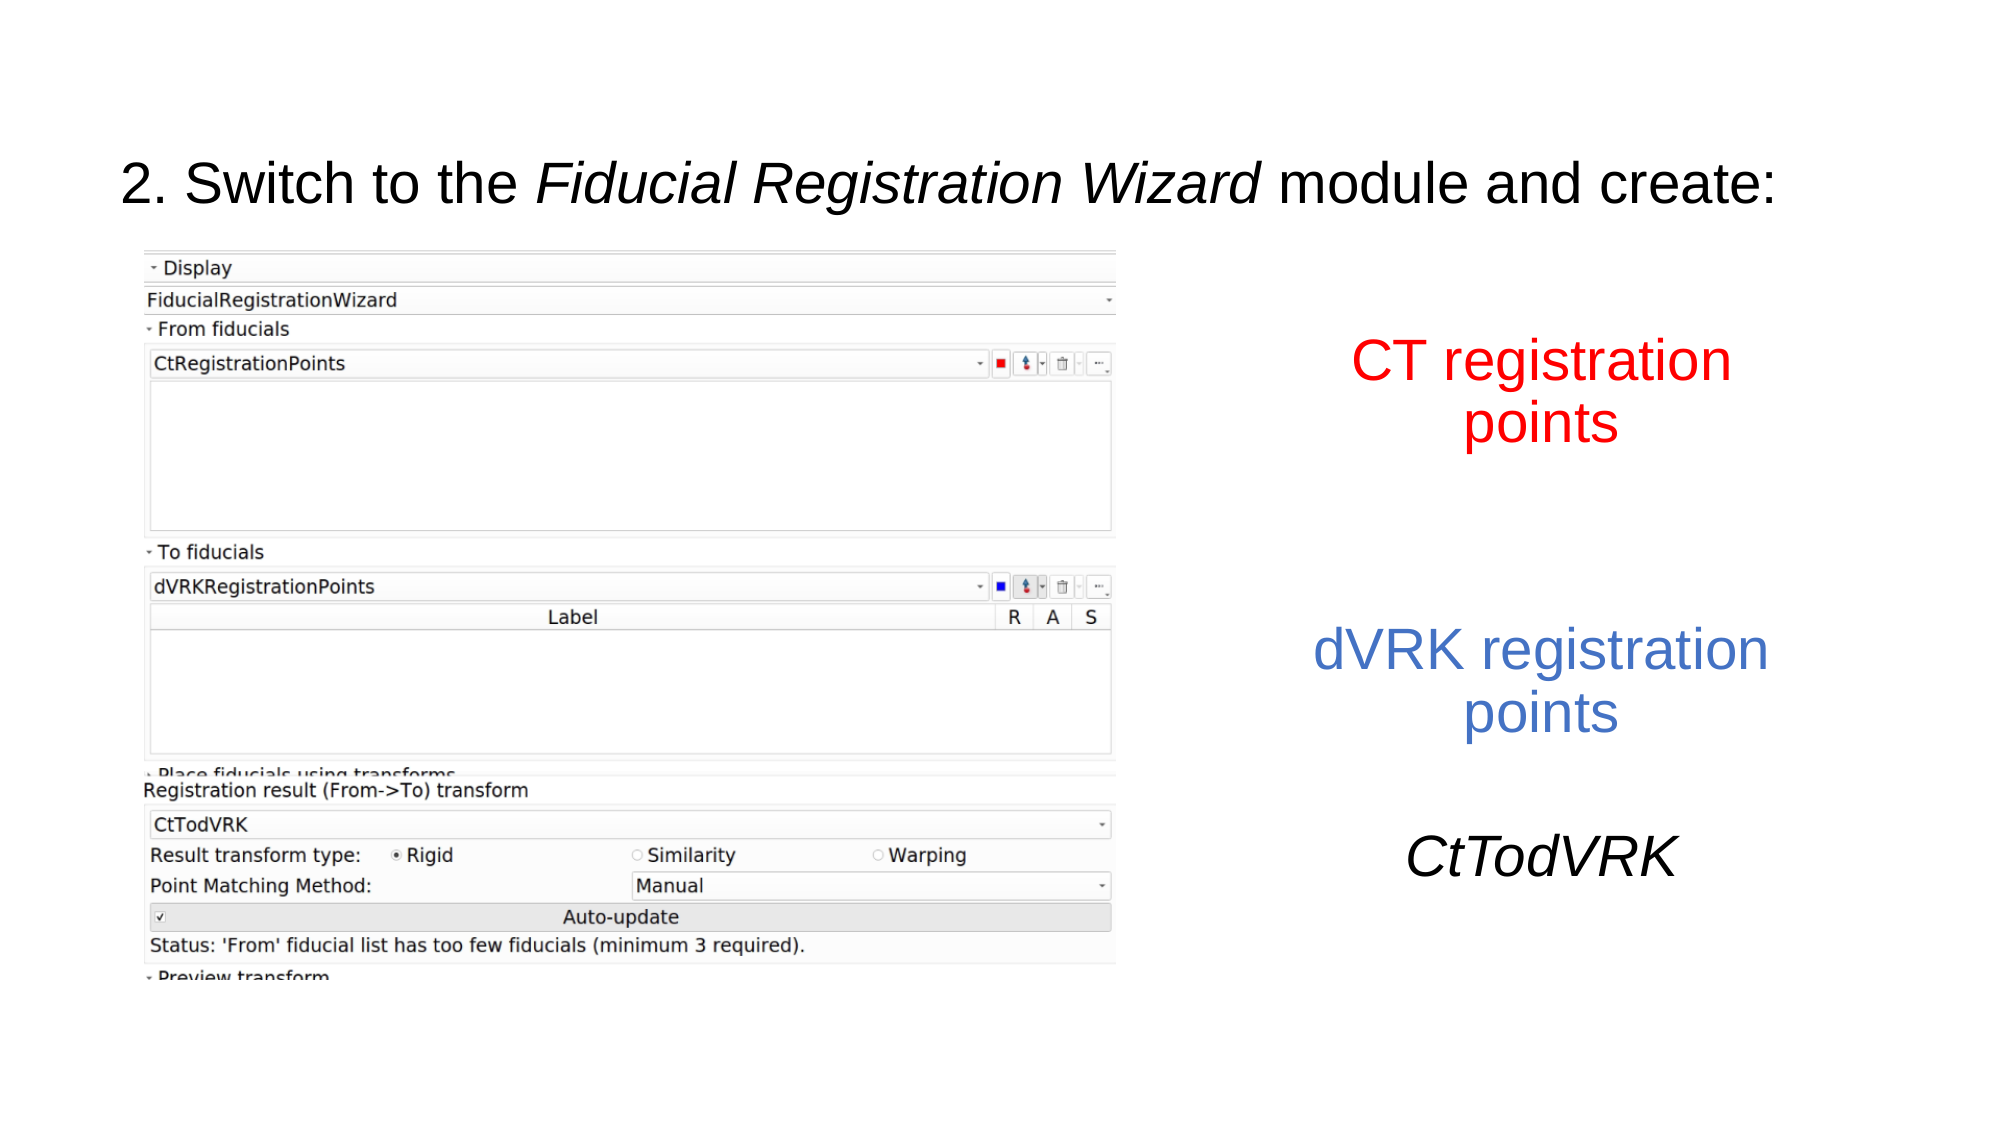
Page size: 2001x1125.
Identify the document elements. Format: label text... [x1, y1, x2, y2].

text_box 2. Switch to the Fiducial Registration Wizard module and create: [105, 145, 1895, 306]
text_box CtTodVRK [1261, 818, 1823, 980]
text_box CT registration points [1261, 322, 1823, 483]
text_box dVRK registration points [1261, 611, 1823, 773]
picture [144, 243, 1116, 980]
